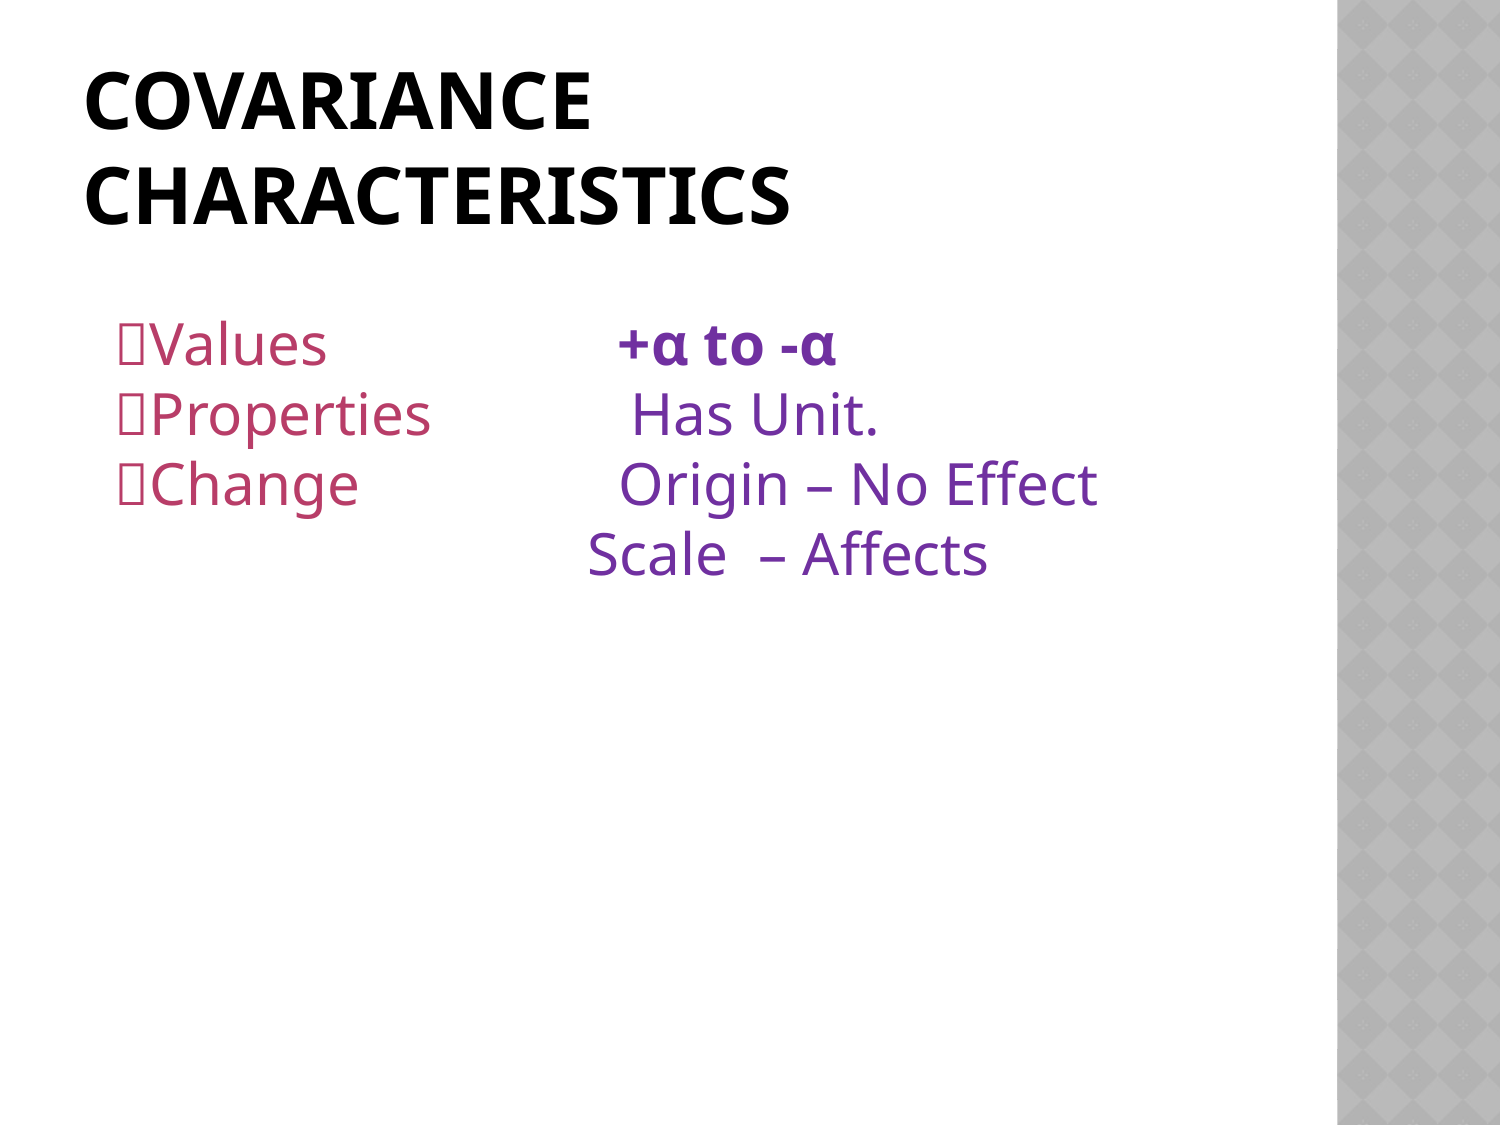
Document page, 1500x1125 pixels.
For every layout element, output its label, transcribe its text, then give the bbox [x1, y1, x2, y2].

text_box Values +α to -α Properties Has Unit. Change Origin – No Effect Scale – Affects [99, 299, 1375, 595]
title COVARIANCE CHARACTERISTICS [75, 52, 1263, 240]
